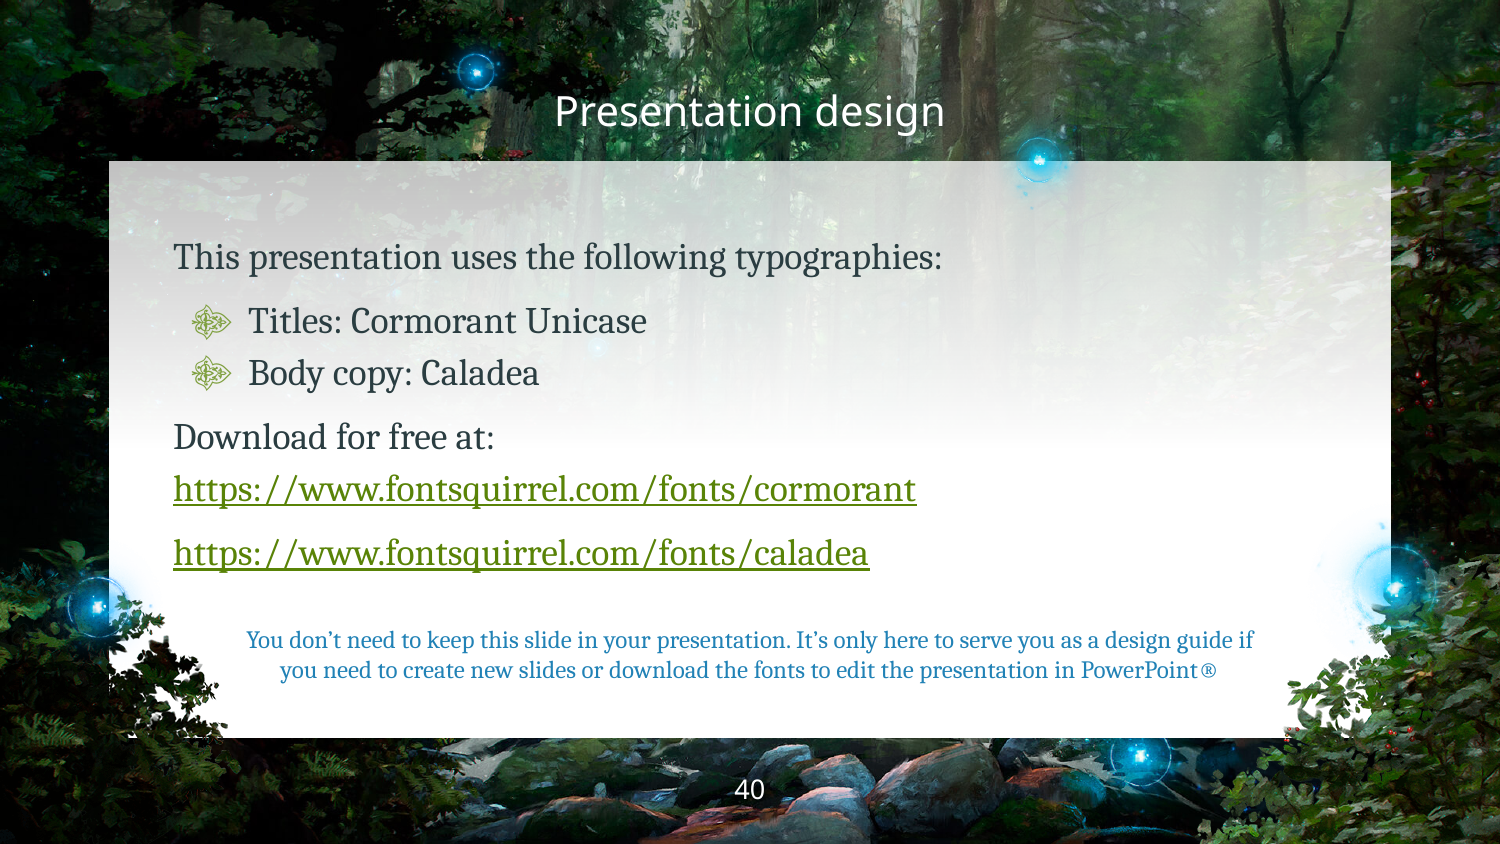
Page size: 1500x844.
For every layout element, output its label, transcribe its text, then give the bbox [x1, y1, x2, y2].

picture [0, 0, 1500, 844]
picture [1134, 750, 1146, 762]
slide_number 40 [705, 737, 795, 844]
title Presentation design [121, 0, 1379, 136]
list This presentation uses the following typographies: Titles: Cormorant Unicase Body copy: Caladea Download for free at: https://www.fontsquirrel.com/fonts/cormorant https://www.fontsquirrel.com/fonts/caladea [173, 225, 1327, 674]
text_box You don’t need to keep this slide in your presentation. It’s only here to serve you as a design guide if you need to create new slides or download the fonts to edit the presentation in PowerPoint® [233, 623, 1267, 712]
